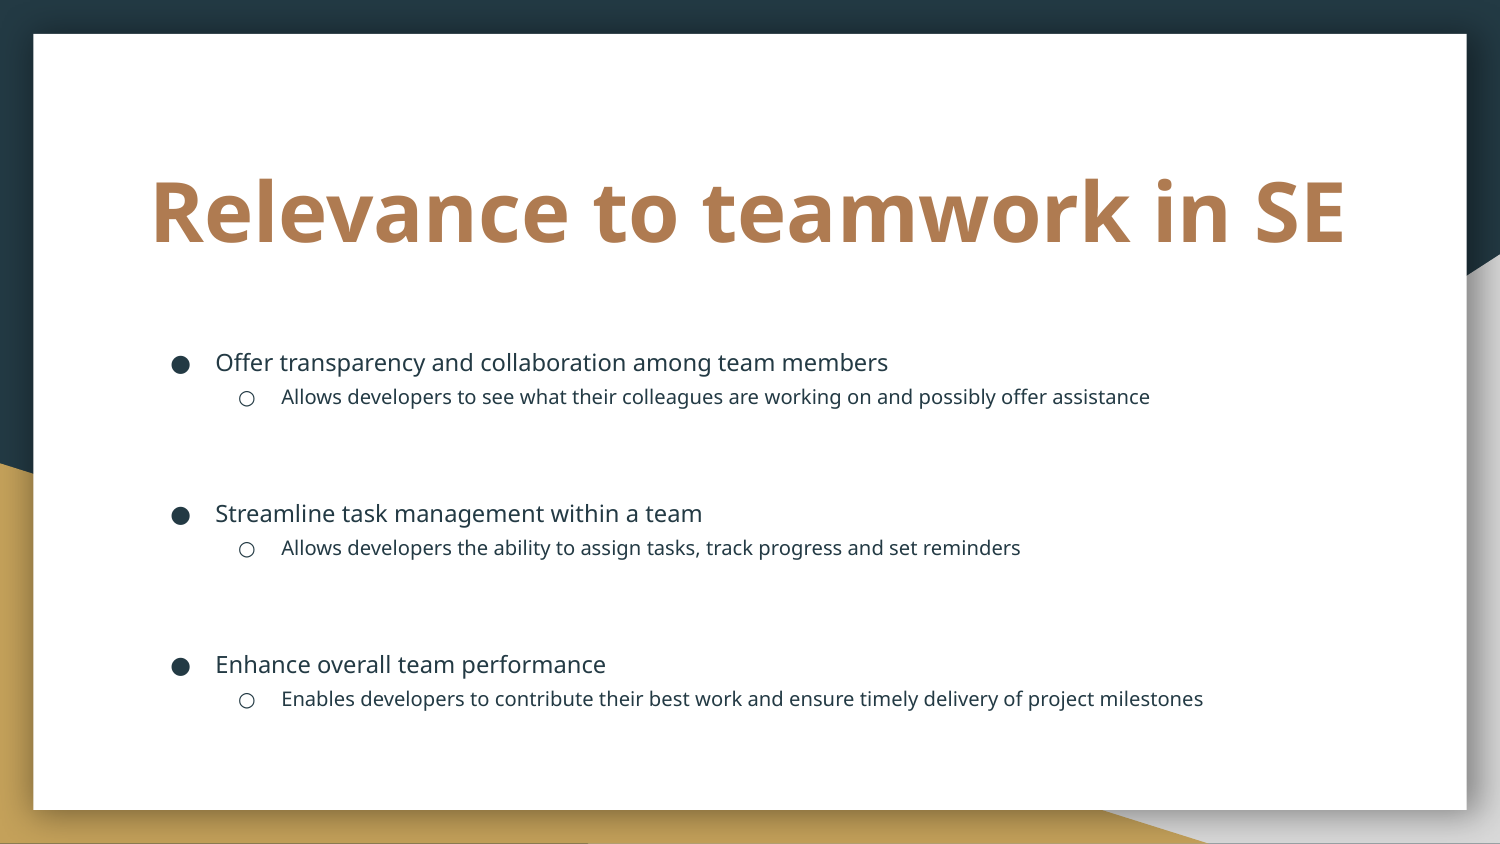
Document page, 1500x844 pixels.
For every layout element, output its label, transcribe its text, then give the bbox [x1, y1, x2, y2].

title Relevance to teamwork in SE [134, 138, 1366, 296]
list Offer transparency and collaboration among team members Allows developers to see what their colleagues are working on and possibly offer assistance Streamline task management within a team Allows developers the ability to assign tasks, track progress and set reminders Enhance overall team performance Enables developers to contribute their best work and ensure timely delivery of project milestones [134, 326, 1366, 729]
